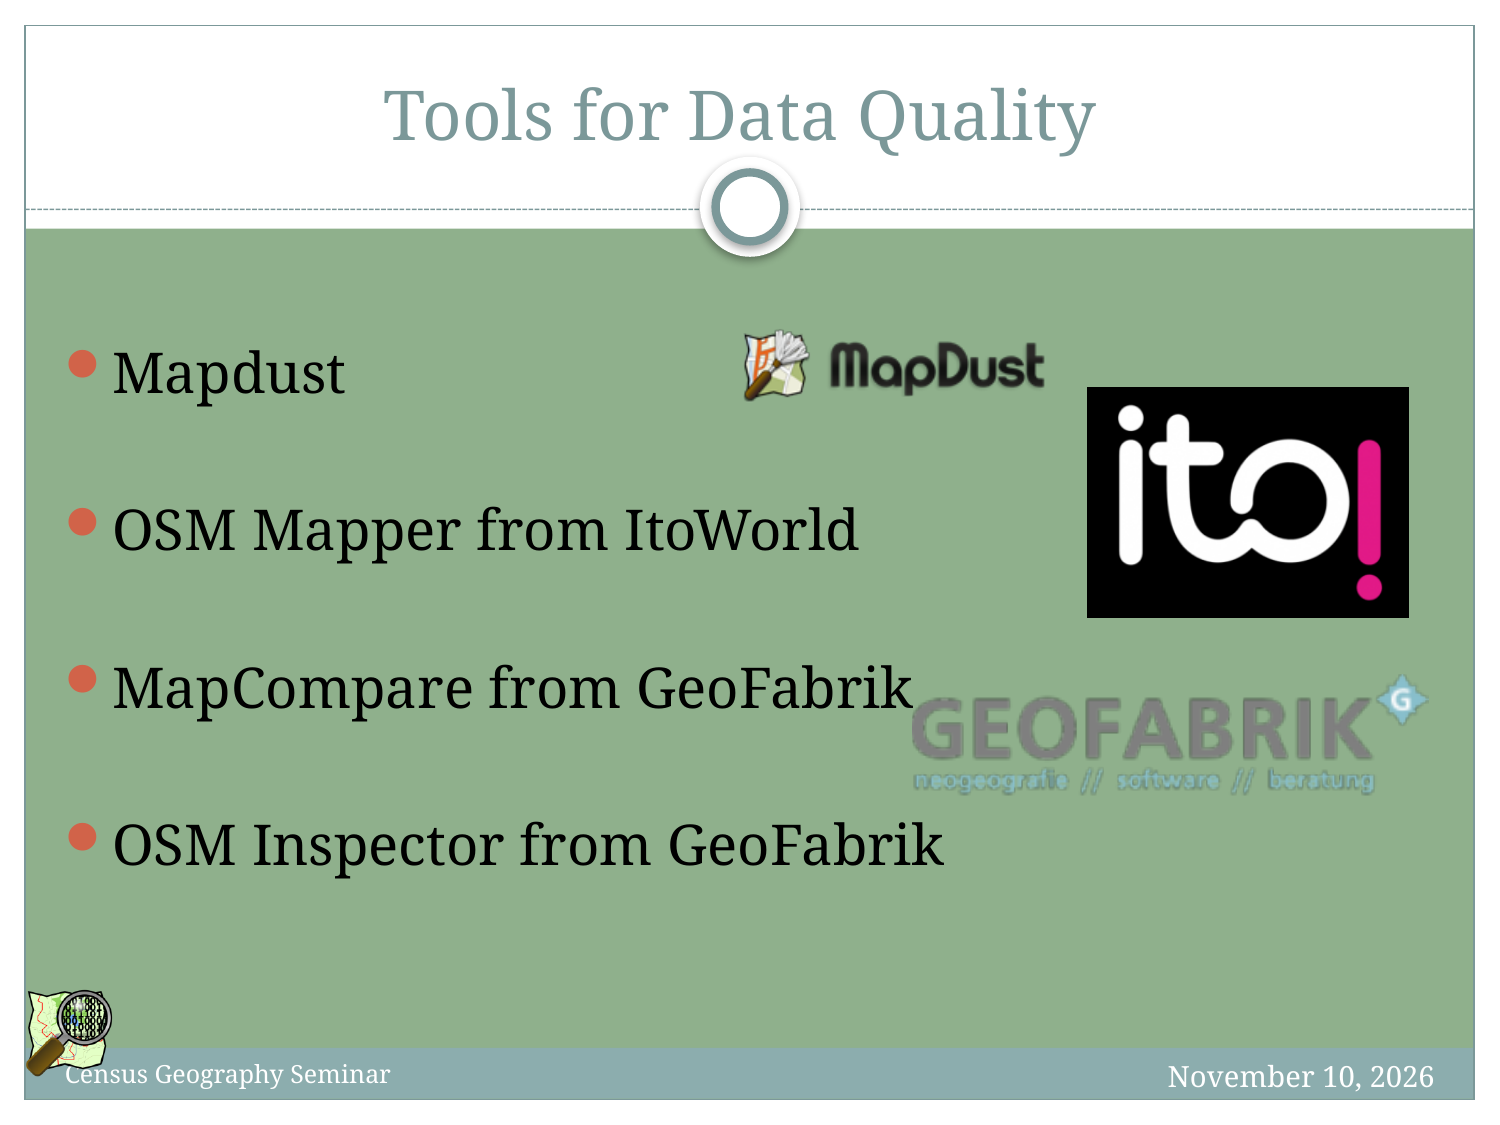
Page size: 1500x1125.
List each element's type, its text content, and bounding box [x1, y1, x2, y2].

list Mapdust OSM Mapper from ItoWorld MapCompare from GeoFabrik OSM Inspector from GeoFabrik [49, 250, 1445, 1001]
footer Census Geography Seminar [50, 1051, 638, 1112]
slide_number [950, 1050, 1450, 1111]
picture [737, 324, 1057, 407]
picture [912, 674, 1429, 813]
picture [24, 987, 114, 1077]
picture [1087, 387, 1410, 619]
title Tools for Data Quality [49, 37, 1450, 163]
